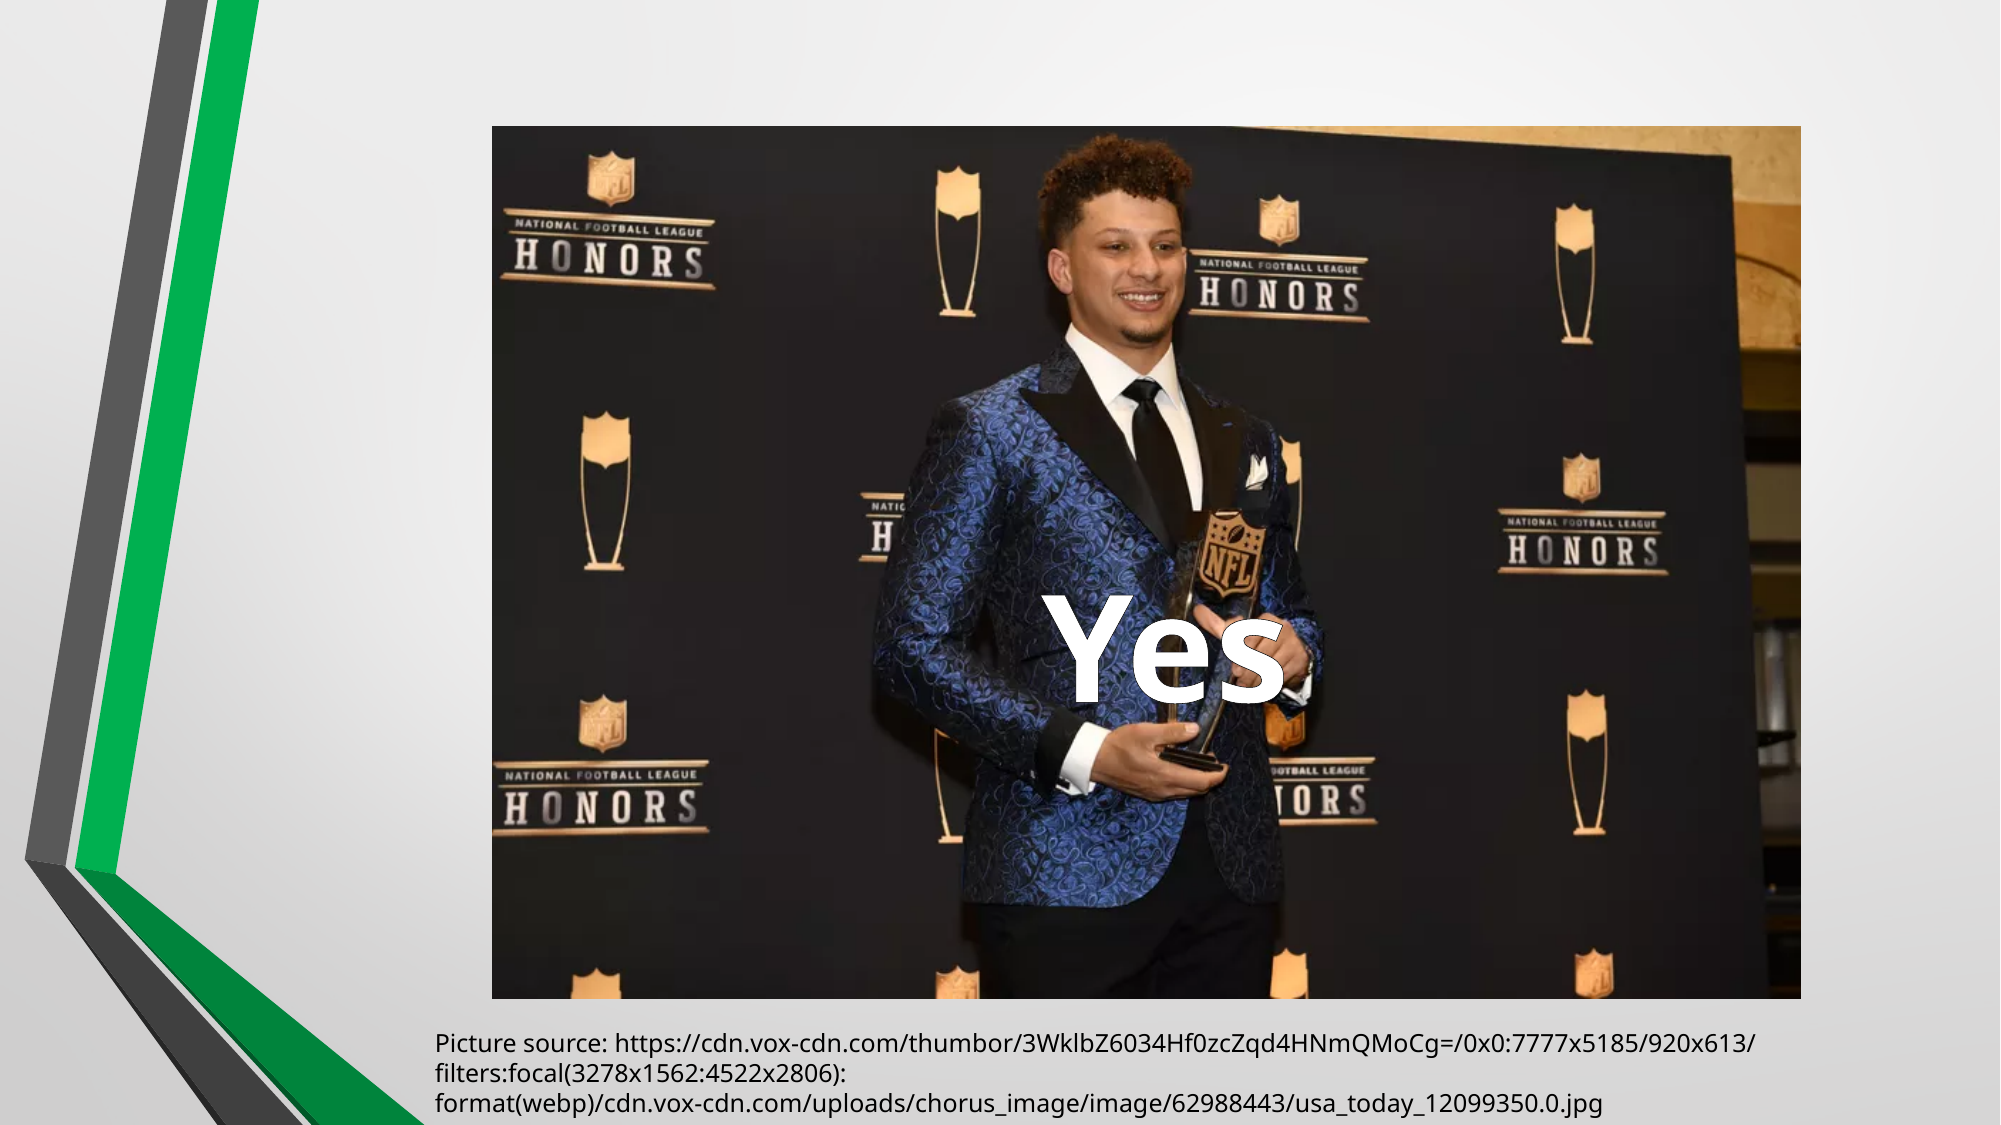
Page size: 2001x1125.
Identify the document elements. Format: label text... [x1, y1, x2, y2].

text_box Picture source: https://cdn.vox-cdn.com/thumbor/3WklbZ6034Hf0zcZqd4HNmQMoCg=/0x0:7777x5185/920x613/filters:focal(3278x1562:4522x2806): format(webp)/cdn.vox-cdn.com/uploads/chorus_image/image/62988443/usa_today_12099350.0.jpg [420, 1020, 2000, 1125]
picture [492, 126, 1801, 999]
